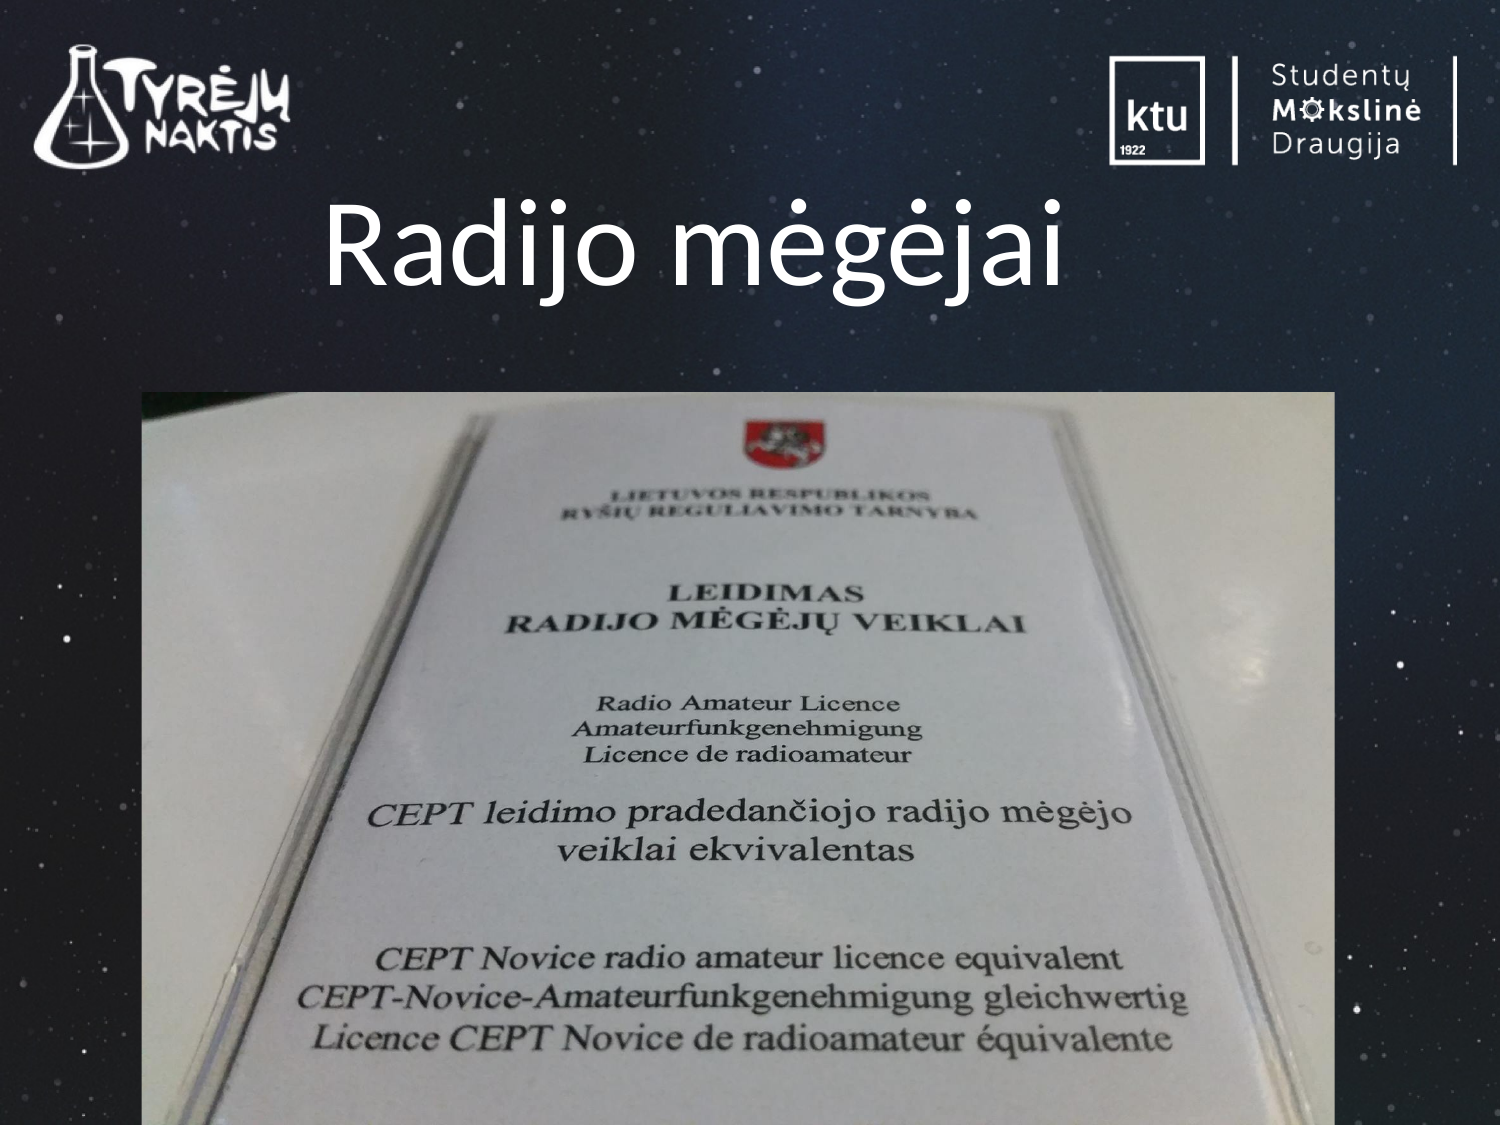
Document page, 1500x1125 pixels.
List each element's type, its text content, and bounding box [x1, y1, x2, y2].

text_box Radijo mėgėjai [306, 153, 1085, 319]
picture [0, 0, 1500, 1125]
text_box [75, 262, 1425, 1005]
